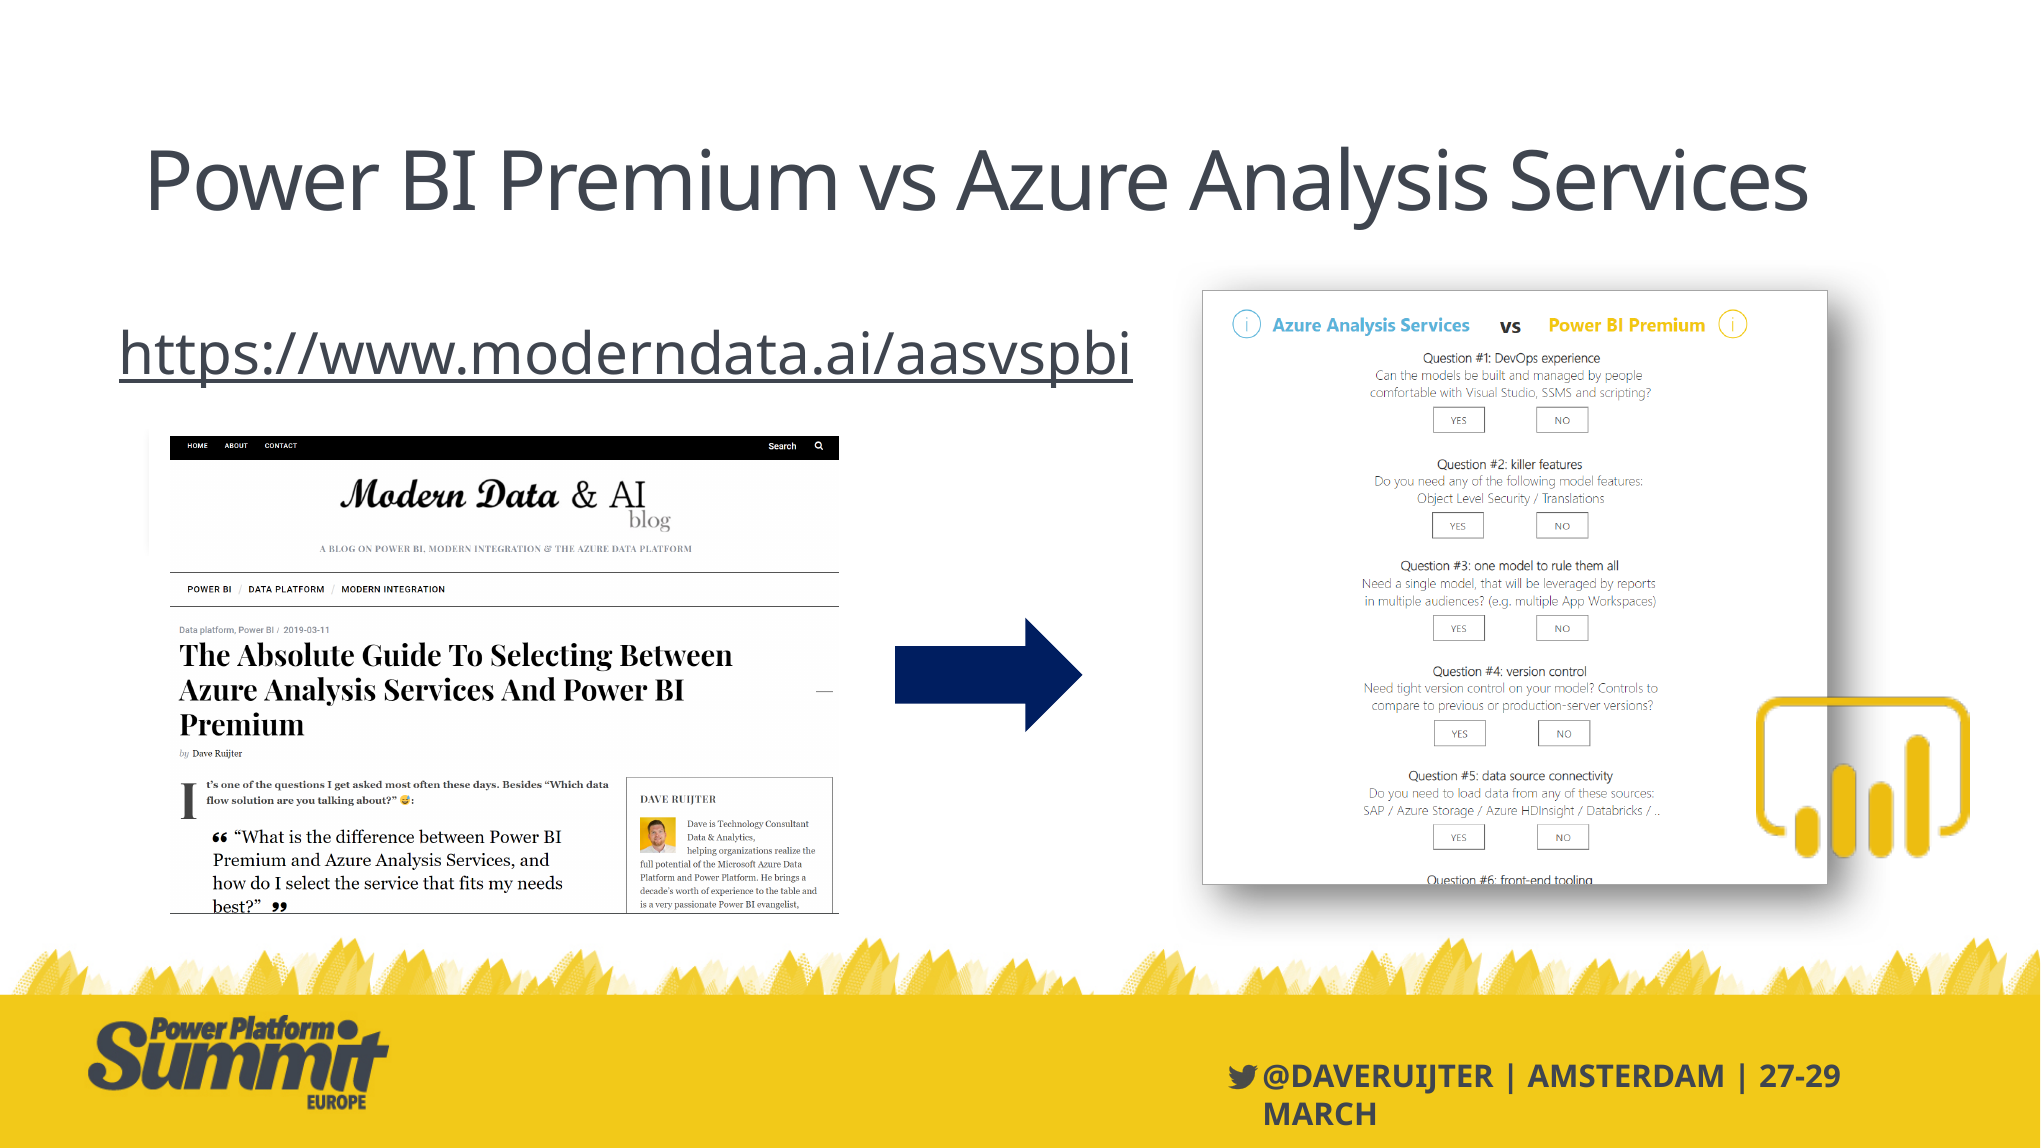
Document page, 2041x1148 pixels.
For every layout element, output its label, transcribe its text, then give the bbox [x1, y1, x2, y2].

text_box https://www.moderndata.ai/aasvspbi [88, 293, 1179, 413]
picture [0, 0, 2041, 1148]
title Power BI Premium vs Azure Analysis Services [120, 123, 1996, 275]
text_box [895, 617, 1083, 733]
